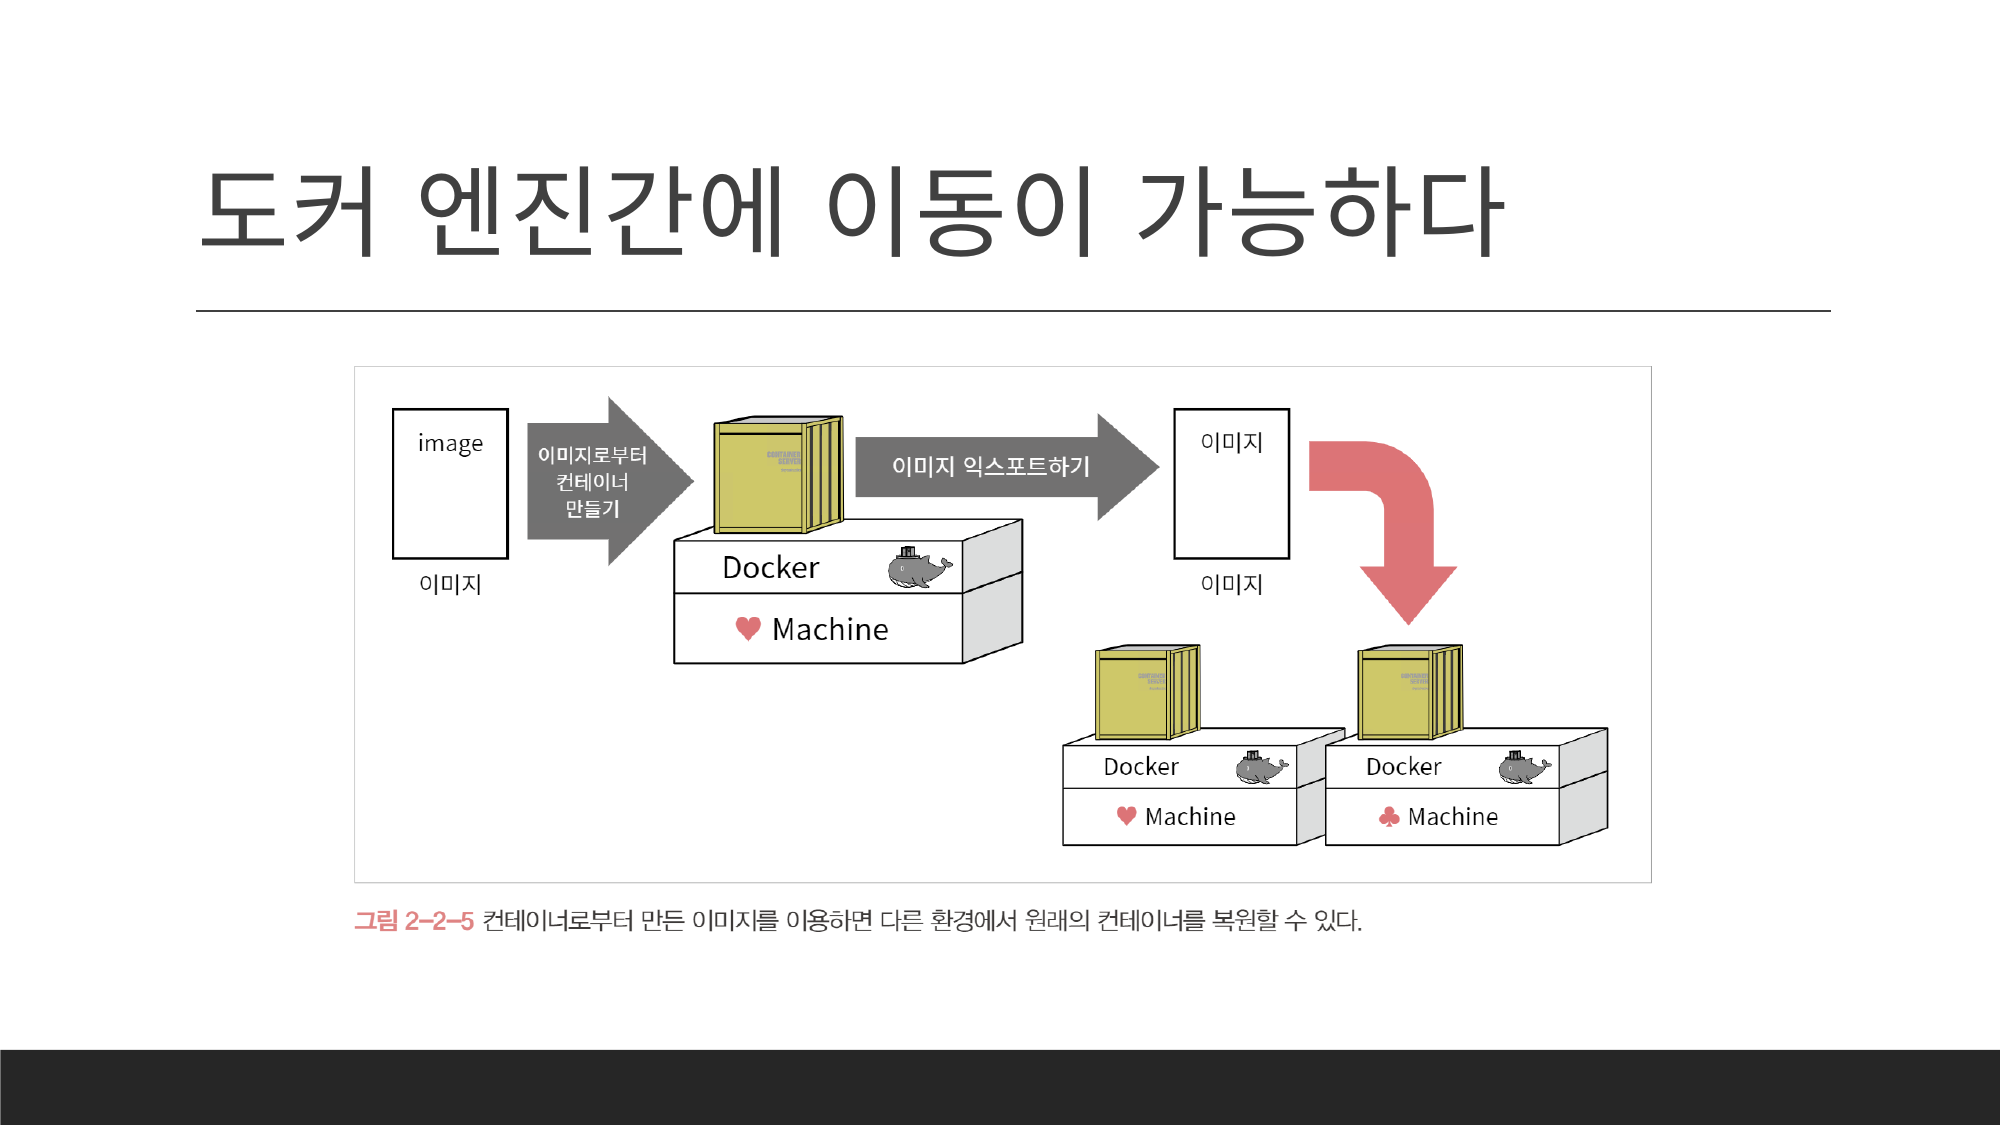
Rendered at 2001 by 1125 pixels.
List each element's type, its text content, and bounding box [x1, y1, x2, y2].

title 도커 엔진간에 이동이 가능하다 [180, 47, 1830, 285]
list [335, 345, 1675, 964]
